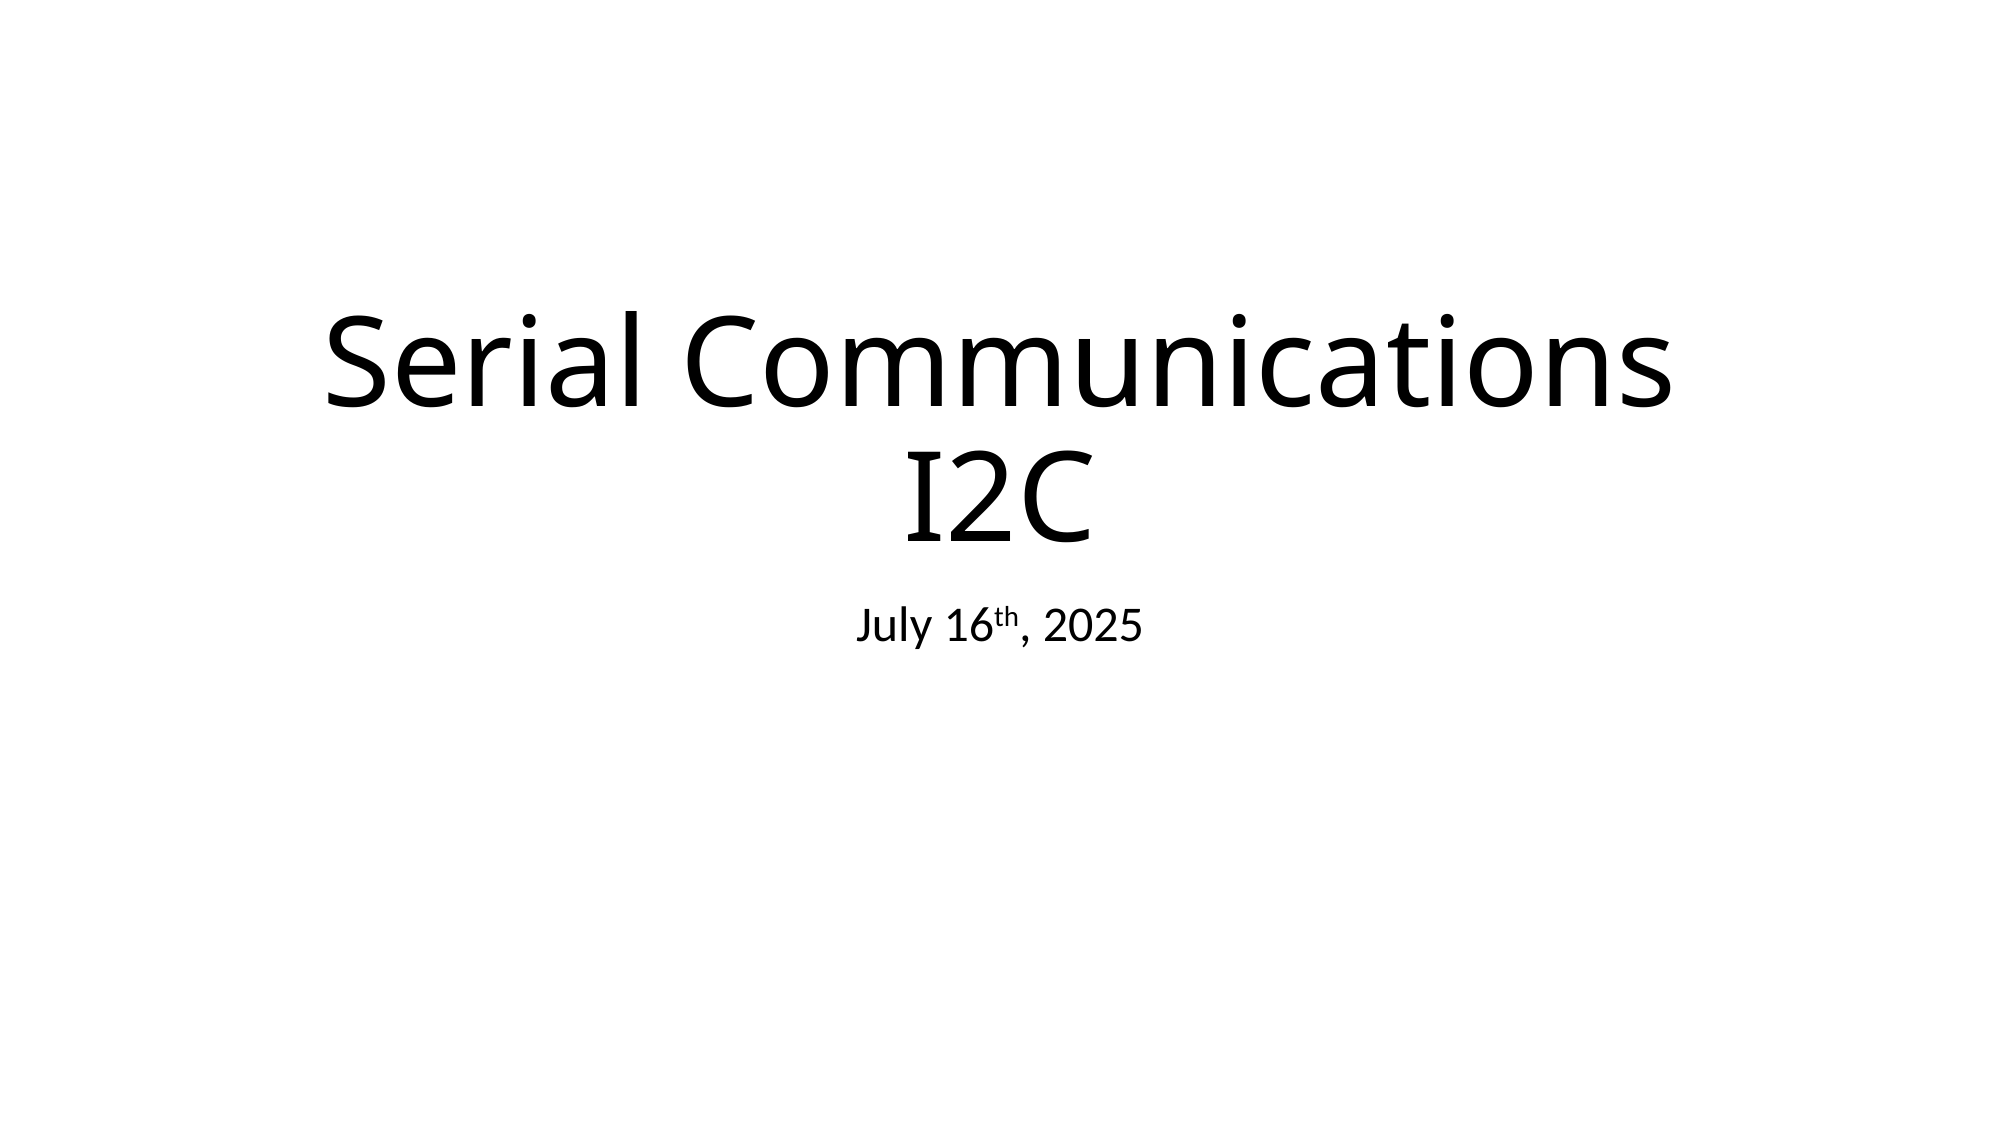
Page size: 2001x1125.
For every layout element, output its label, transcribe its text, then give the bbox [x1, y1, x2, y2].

subtitle July 16th, 2025 [249, 590, 1750, 863]
title Serial Communications I2C [249, 184, 1750, 576]
